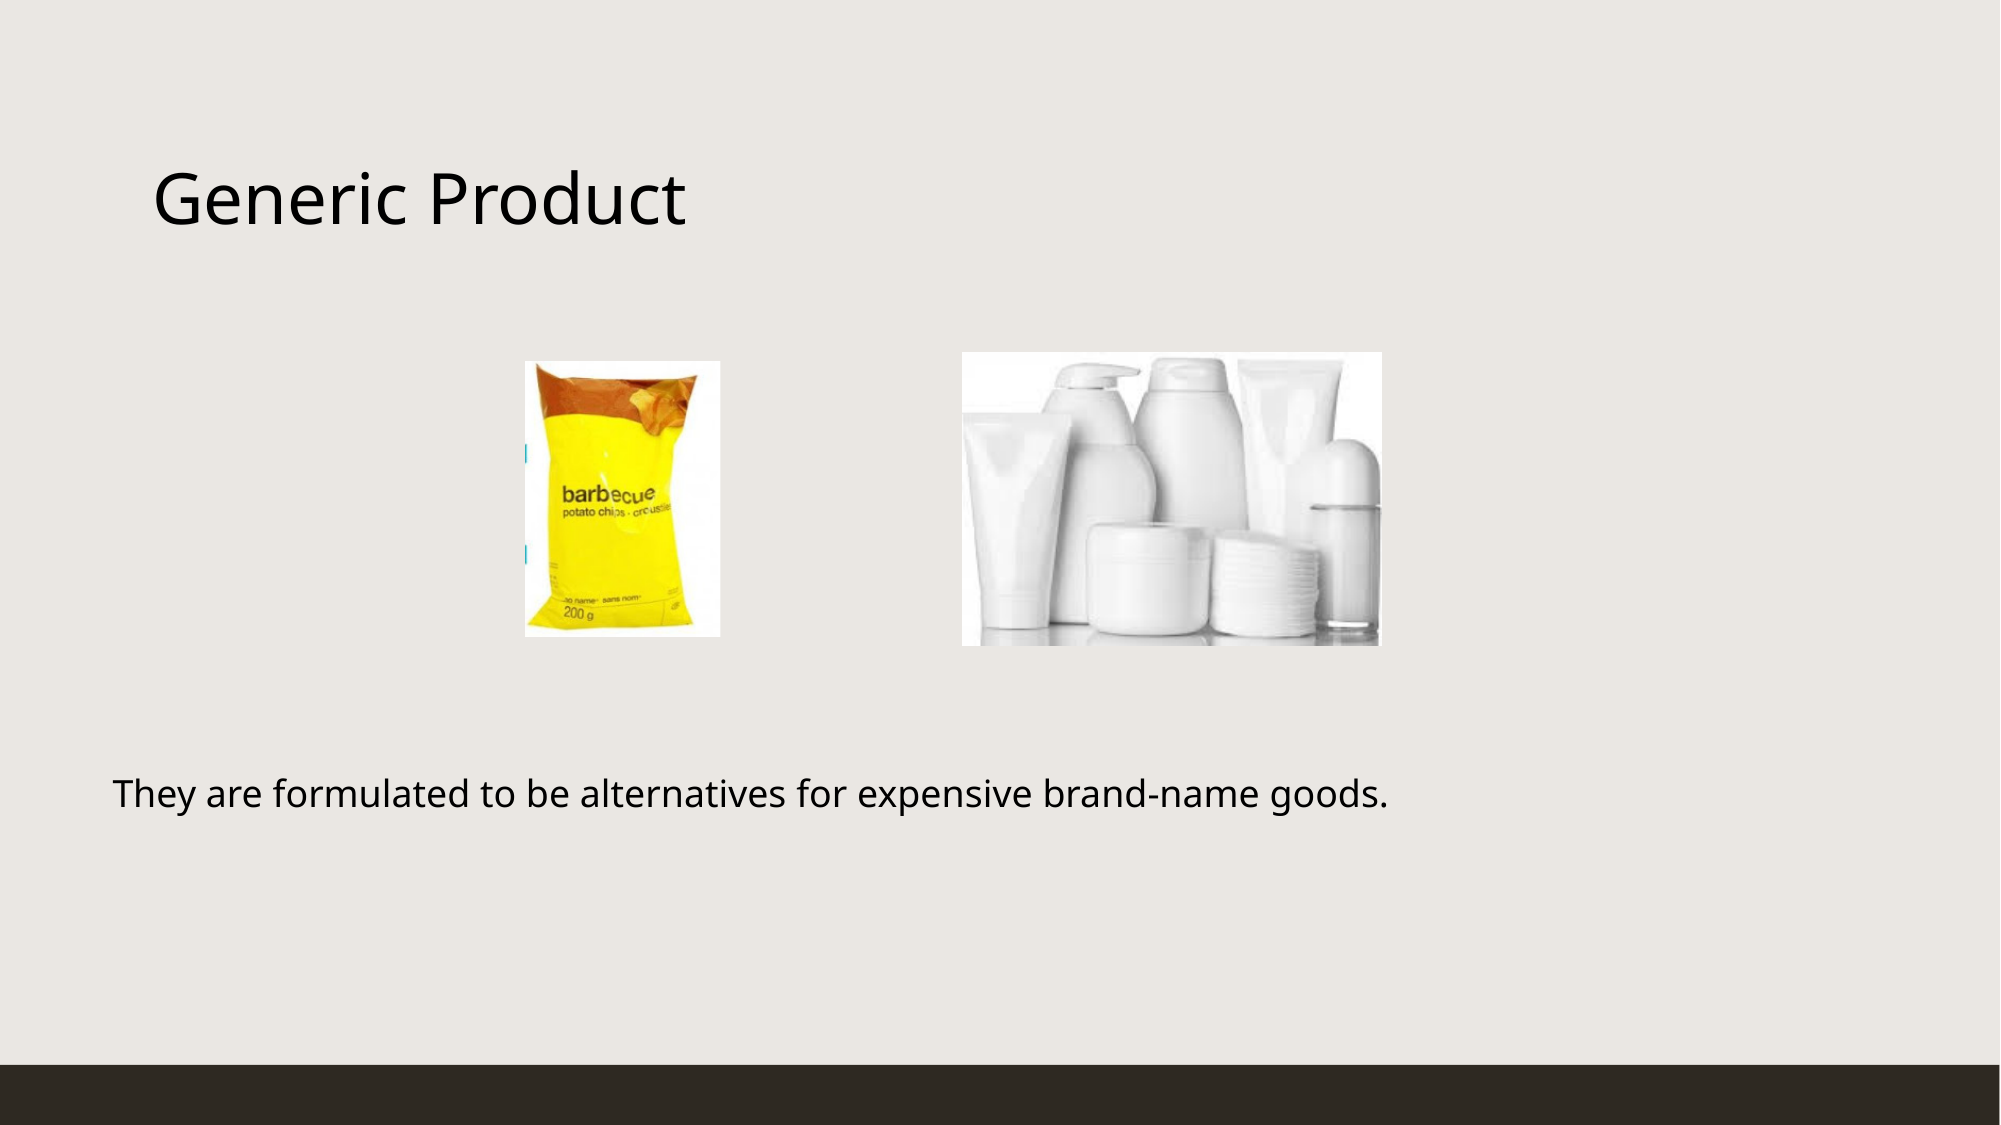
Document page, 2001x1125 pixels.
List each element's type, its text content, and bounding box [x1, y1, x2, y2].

title Generic Product [137, 59, 1863, 248]
picture [962, 352, 1382, 646]
picture [524, 361, 721, 637]
text_box They are formulated to be alternatives for expensive brand-name goods. [97, 762, 1423, 823]
